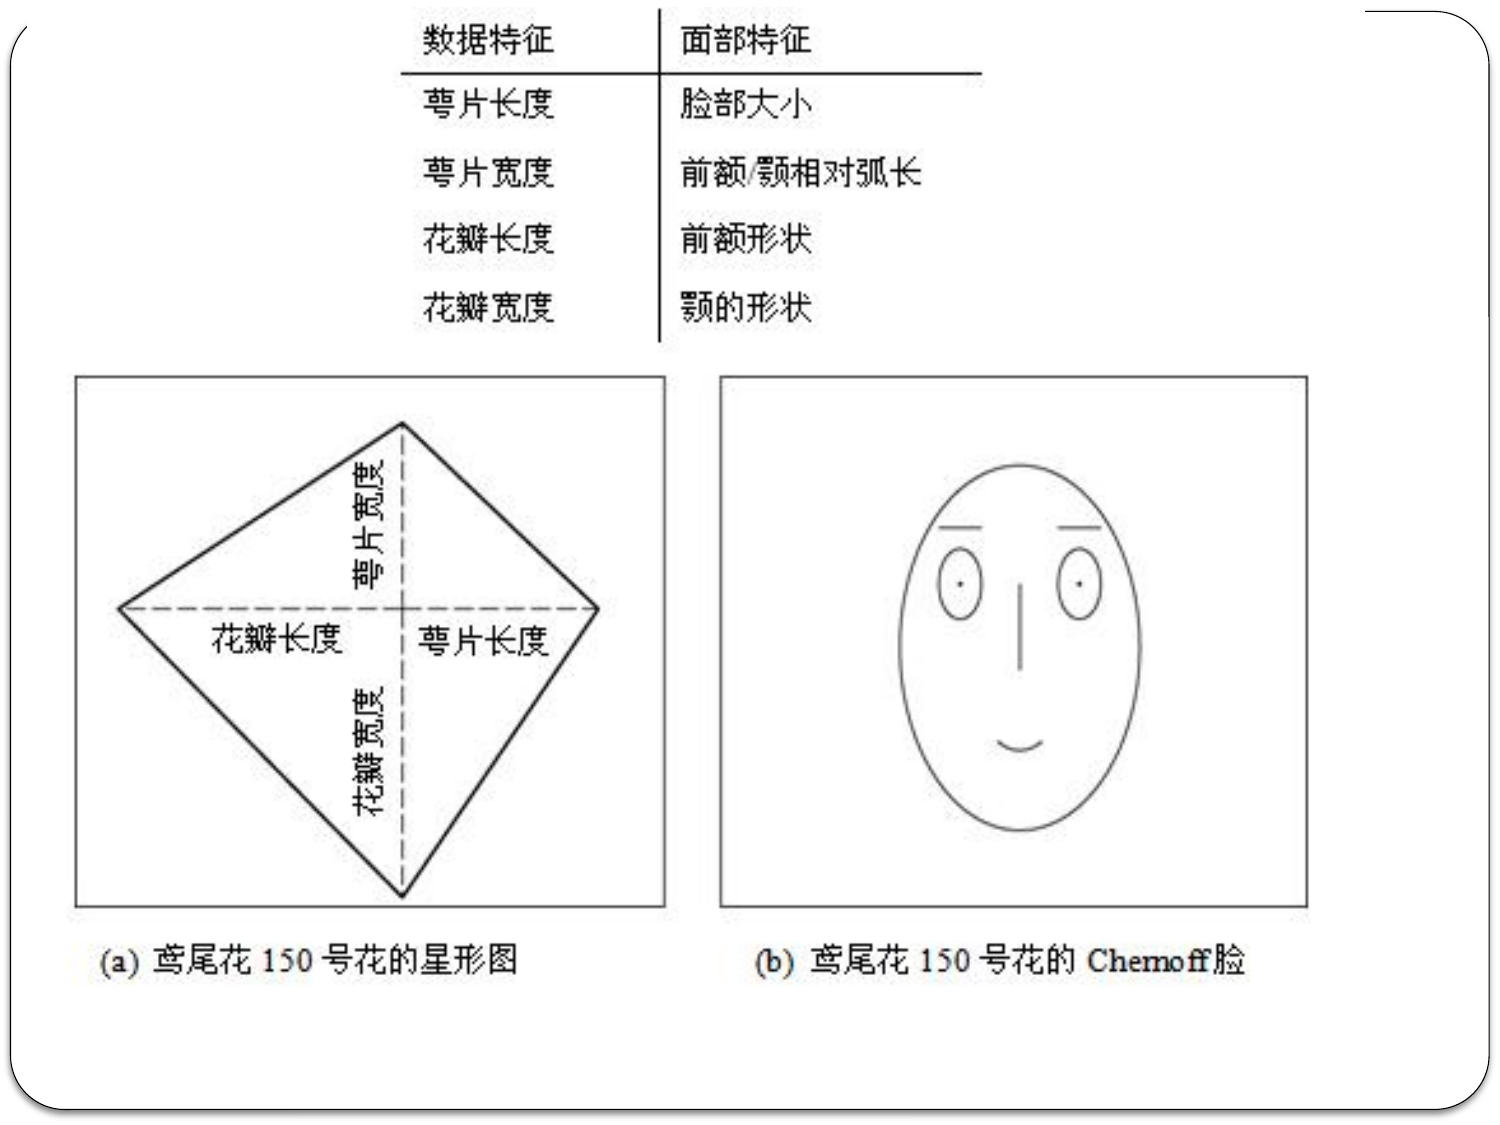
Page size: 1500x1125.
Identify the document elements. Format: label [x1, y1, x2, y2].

picture [27, 6, 1365, 1004]
